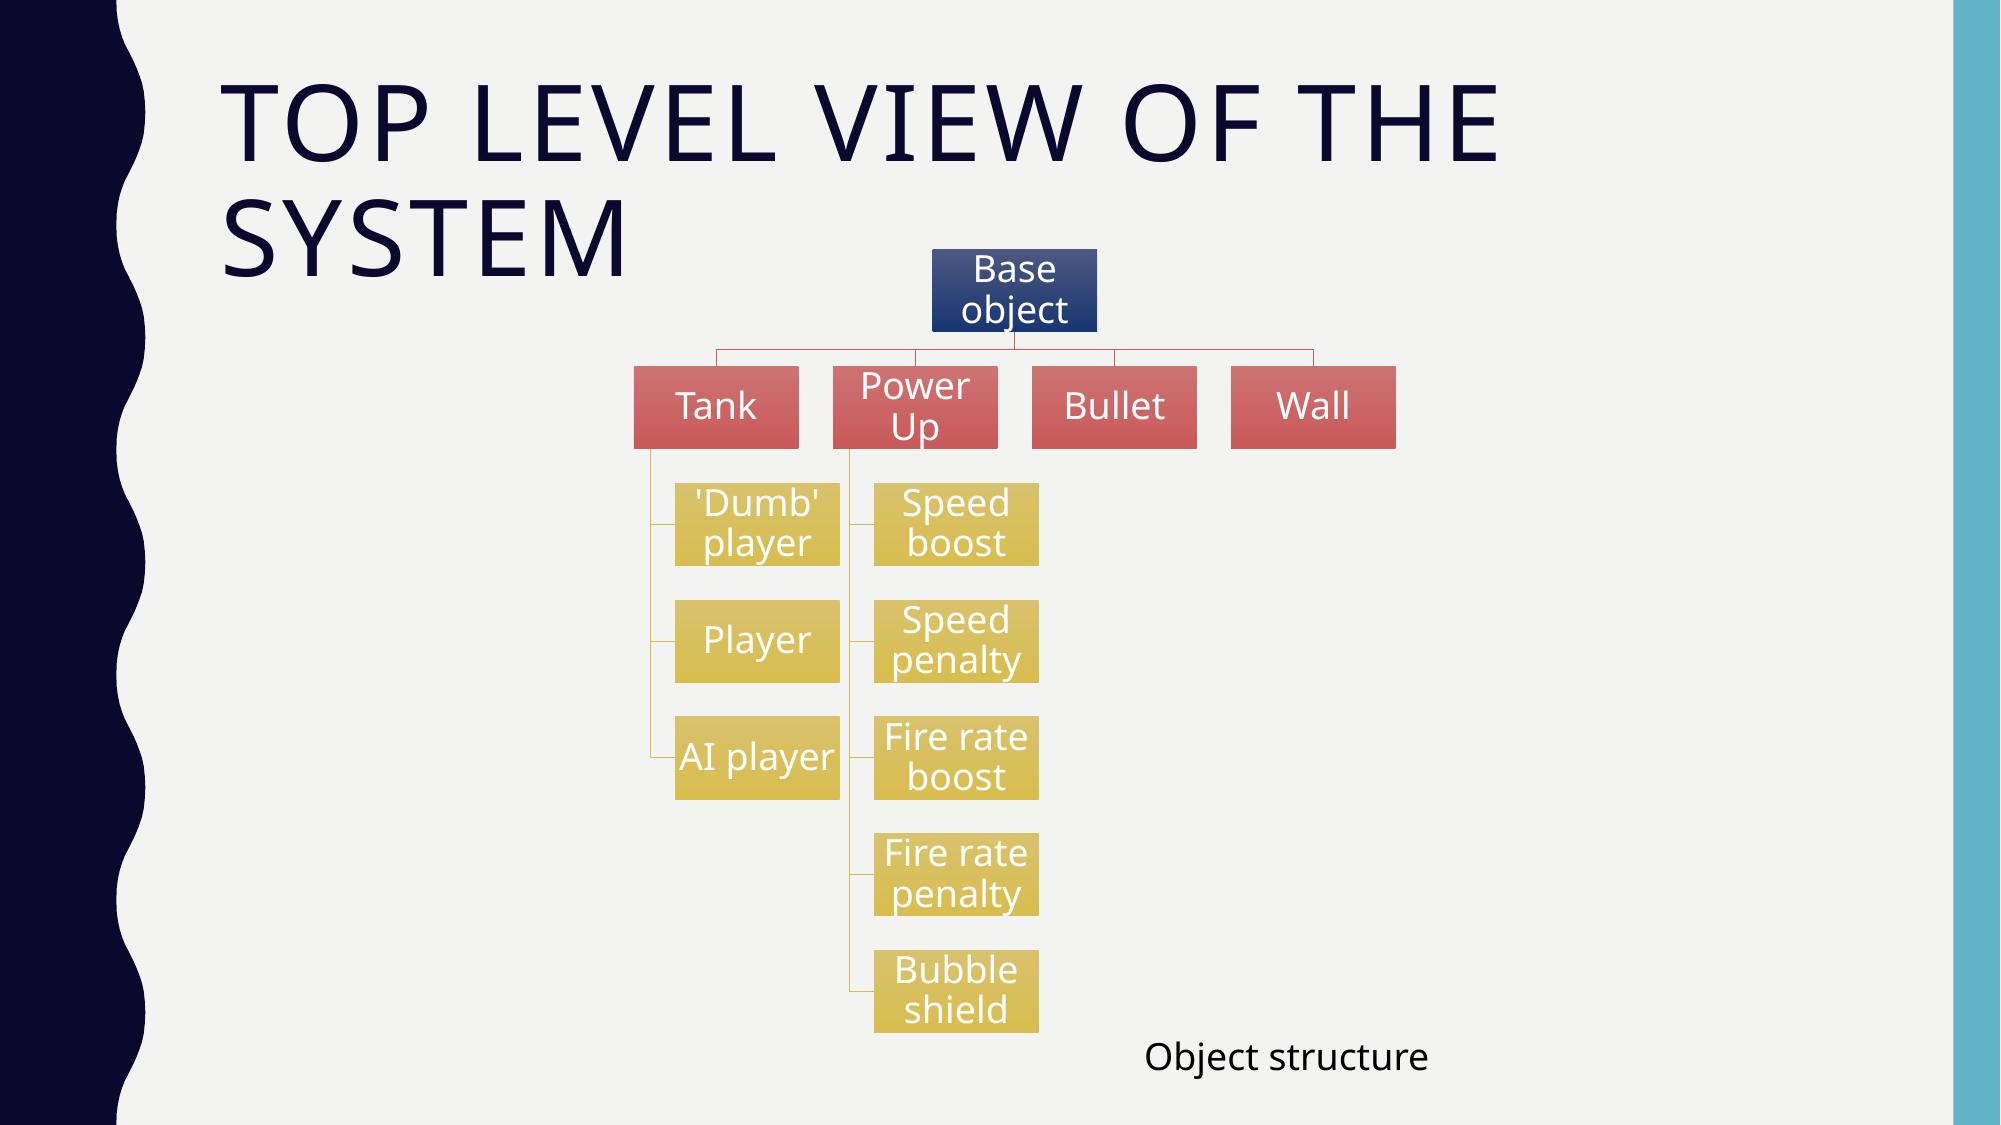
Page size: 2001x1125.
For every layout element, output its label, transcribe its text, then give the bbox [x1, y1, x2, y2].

text_box Object structure [1129, 1033, 1445, 1086]
title Top level view of the system [205, 62, 1875, 308]
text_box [453, 249, 1577, 1033]
